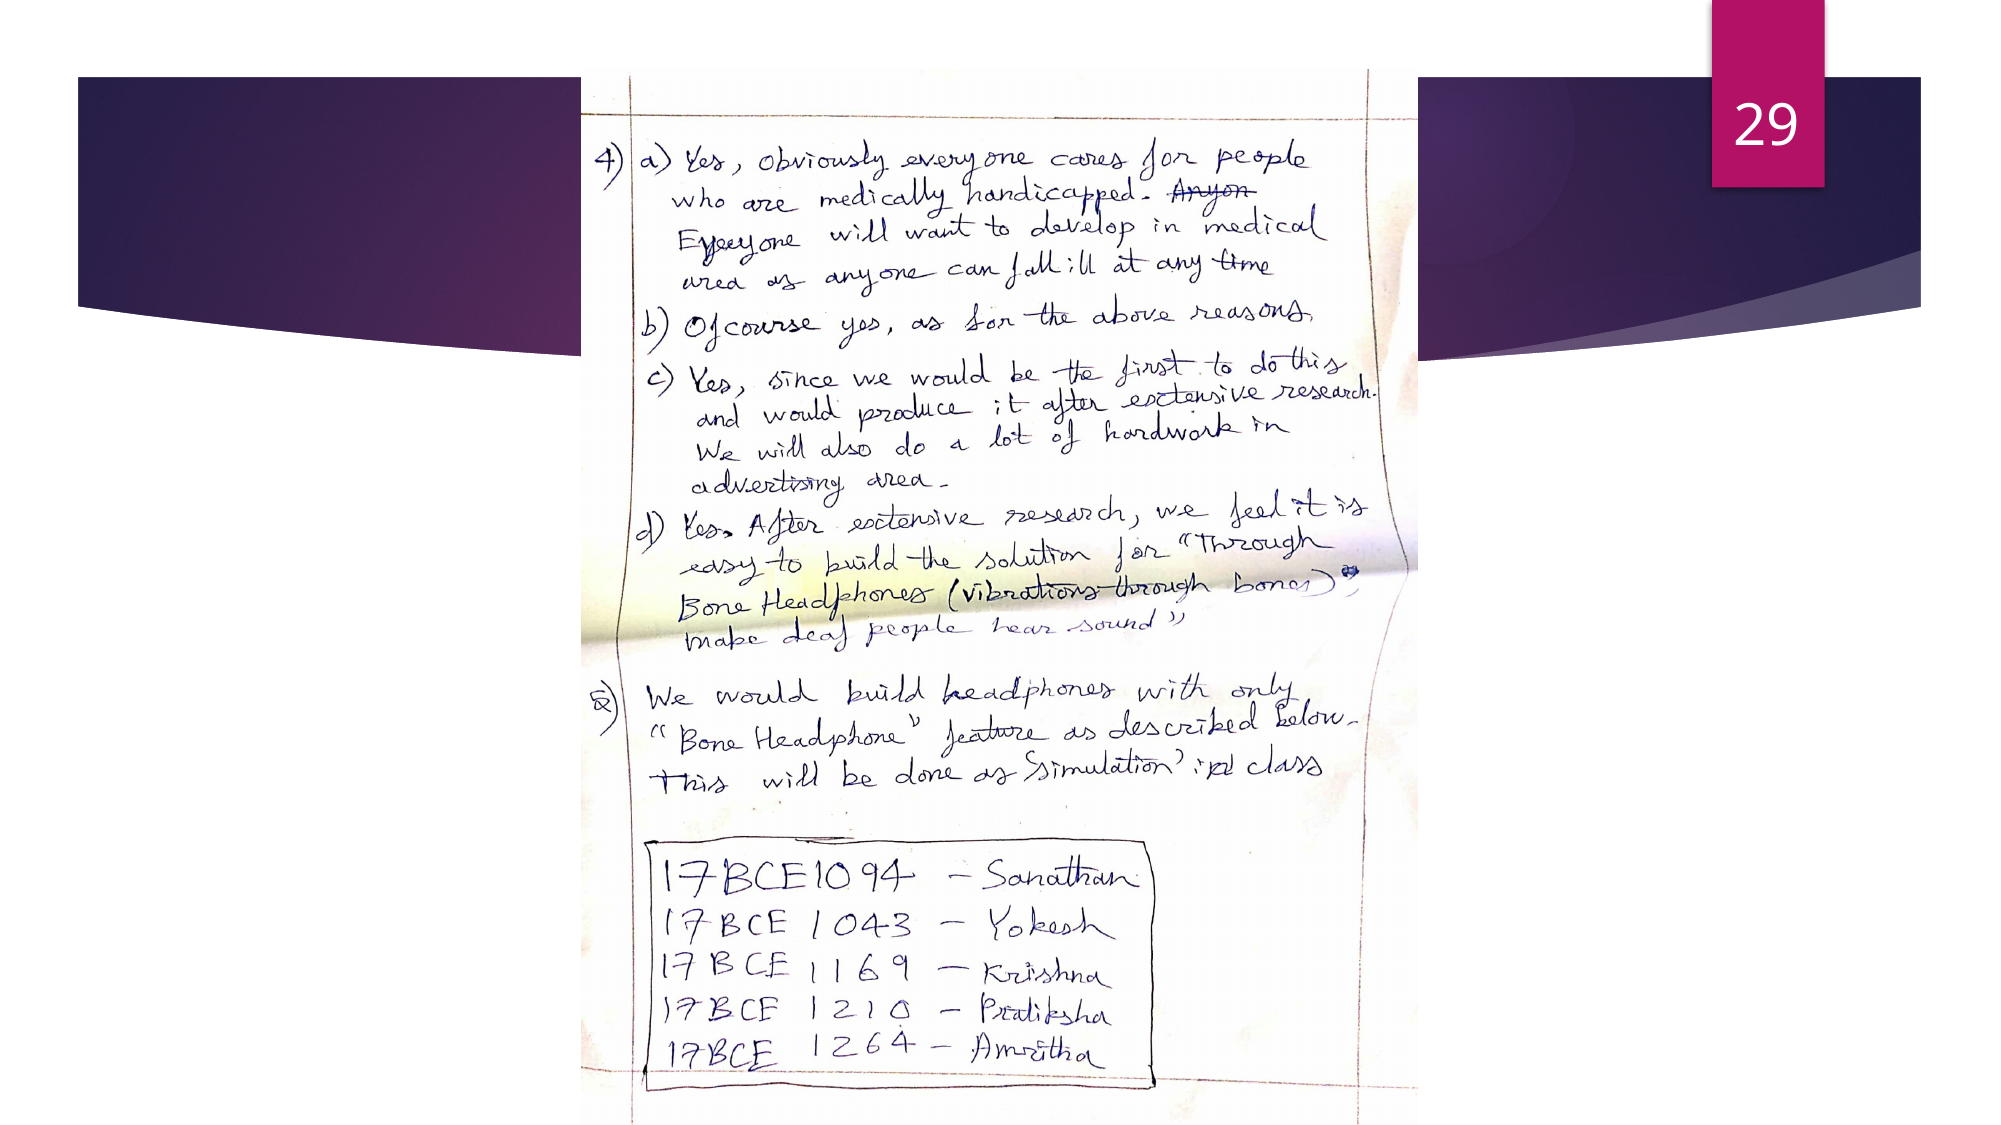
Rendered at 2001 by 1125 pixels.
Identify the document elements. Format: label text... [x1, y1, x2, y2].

picture [581, 69, 1419, 1125]
slide_number 29 [1698, 48, 1836, 175]
